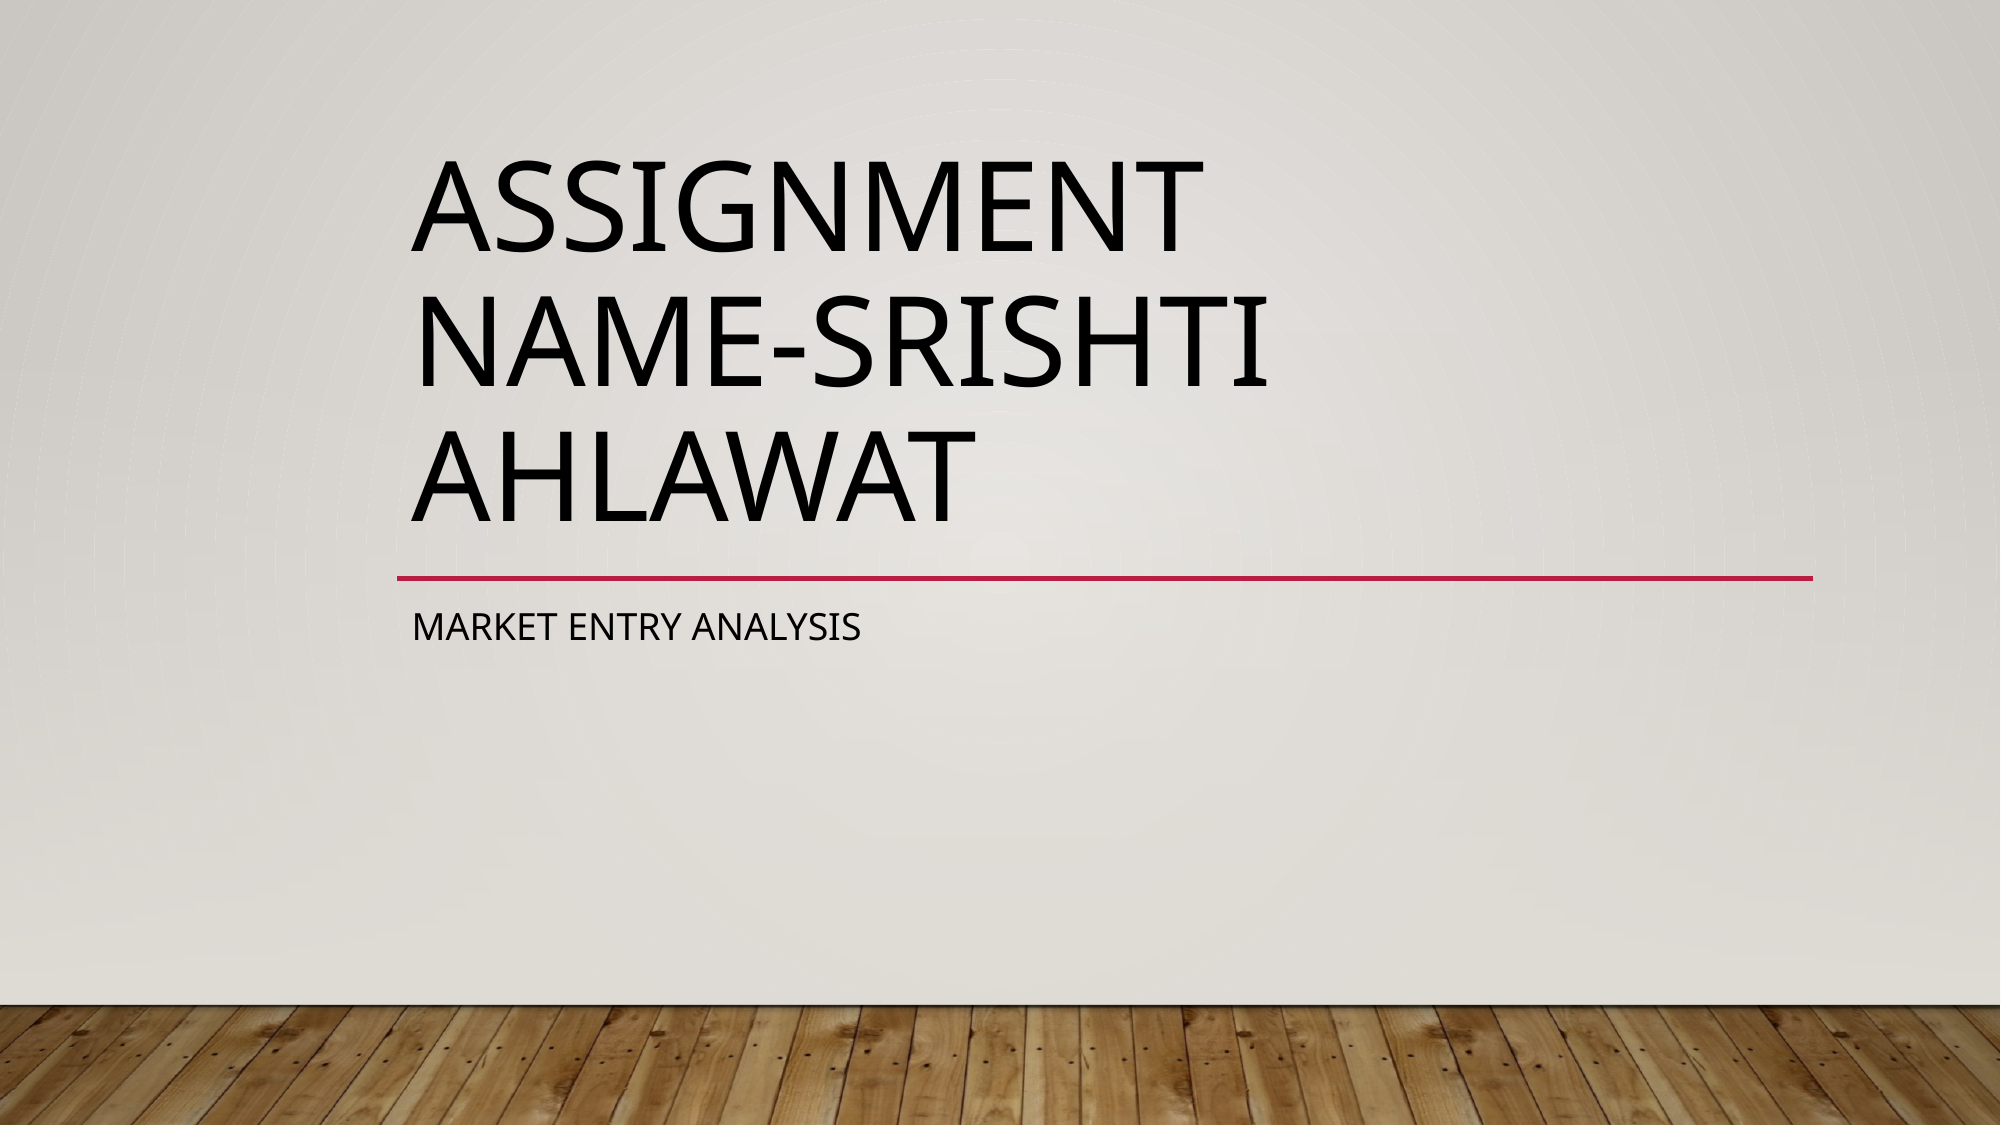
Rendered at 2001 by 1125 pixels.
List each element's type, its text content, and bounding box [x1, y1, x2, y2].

subtitle MARKET ENTRY ANALYSIS [396, 579, 1814, 740]
picture [0, 1005, 2000, 1125]
title ASSIGNMENT NAME-SRISHTI AHLAWAT [396, 131, 1814, 549]
